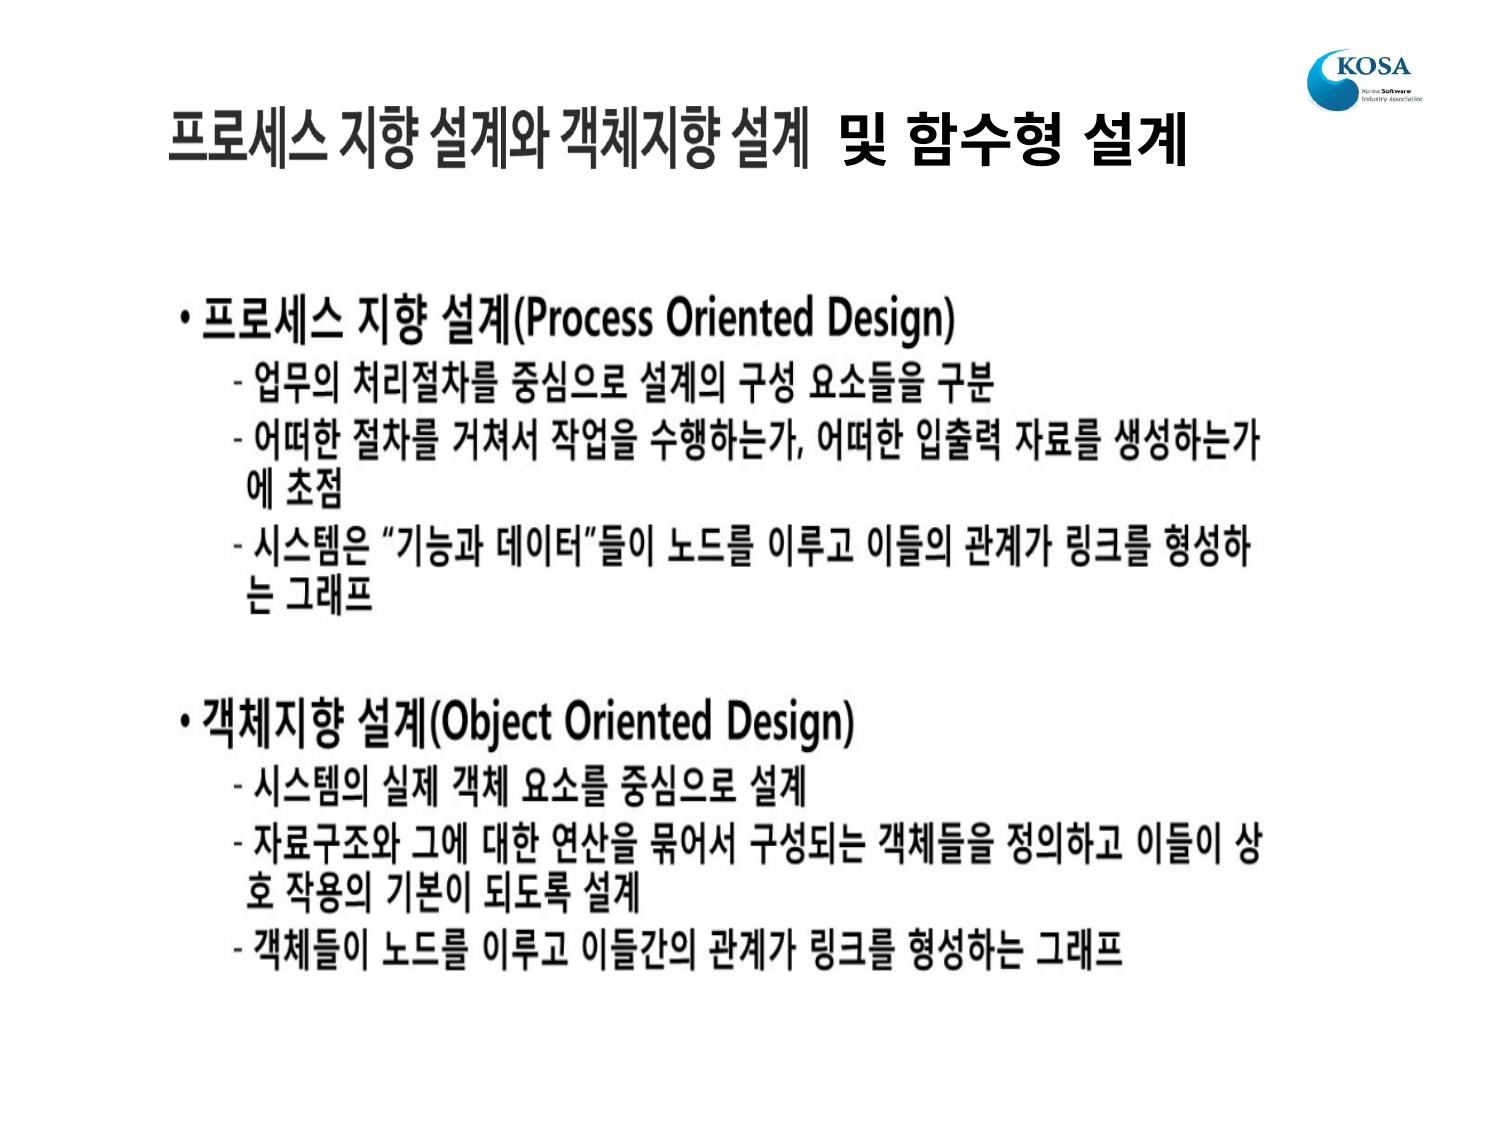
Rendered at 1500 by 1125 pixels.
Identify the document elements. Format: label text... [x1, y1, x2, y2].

picture [1306, 48, 1423, 112]
text_box [168, 106, 808, 171]
text_box [178, 289, 1265, 972]
text_box 및 함수형 설계 [821, 95, 1205, 181]
